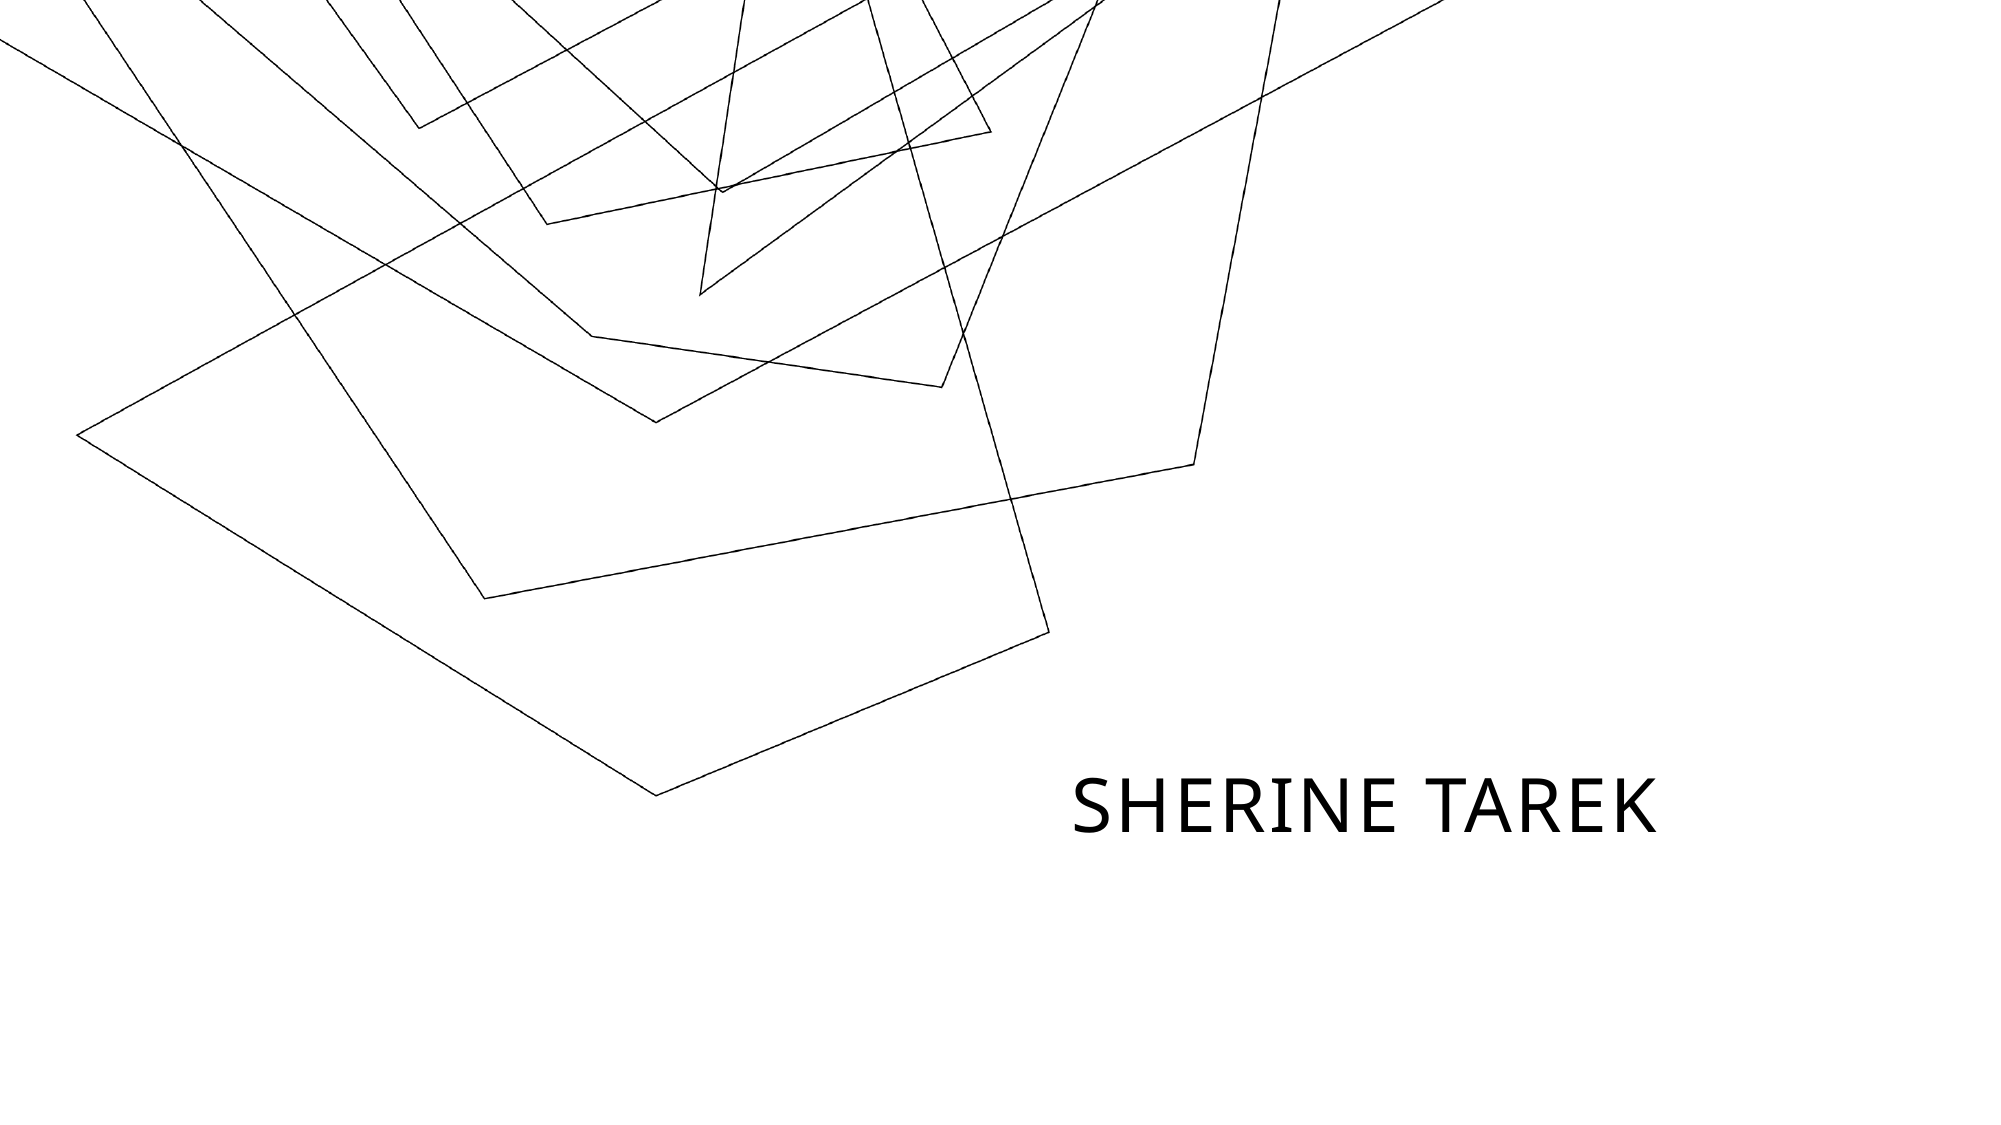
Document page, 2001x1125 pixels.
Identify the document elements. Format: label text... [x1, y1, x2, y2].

picture [0, 0, 1557, 830]
title Sherine TArek [1056, 546, 1868, 1072]
